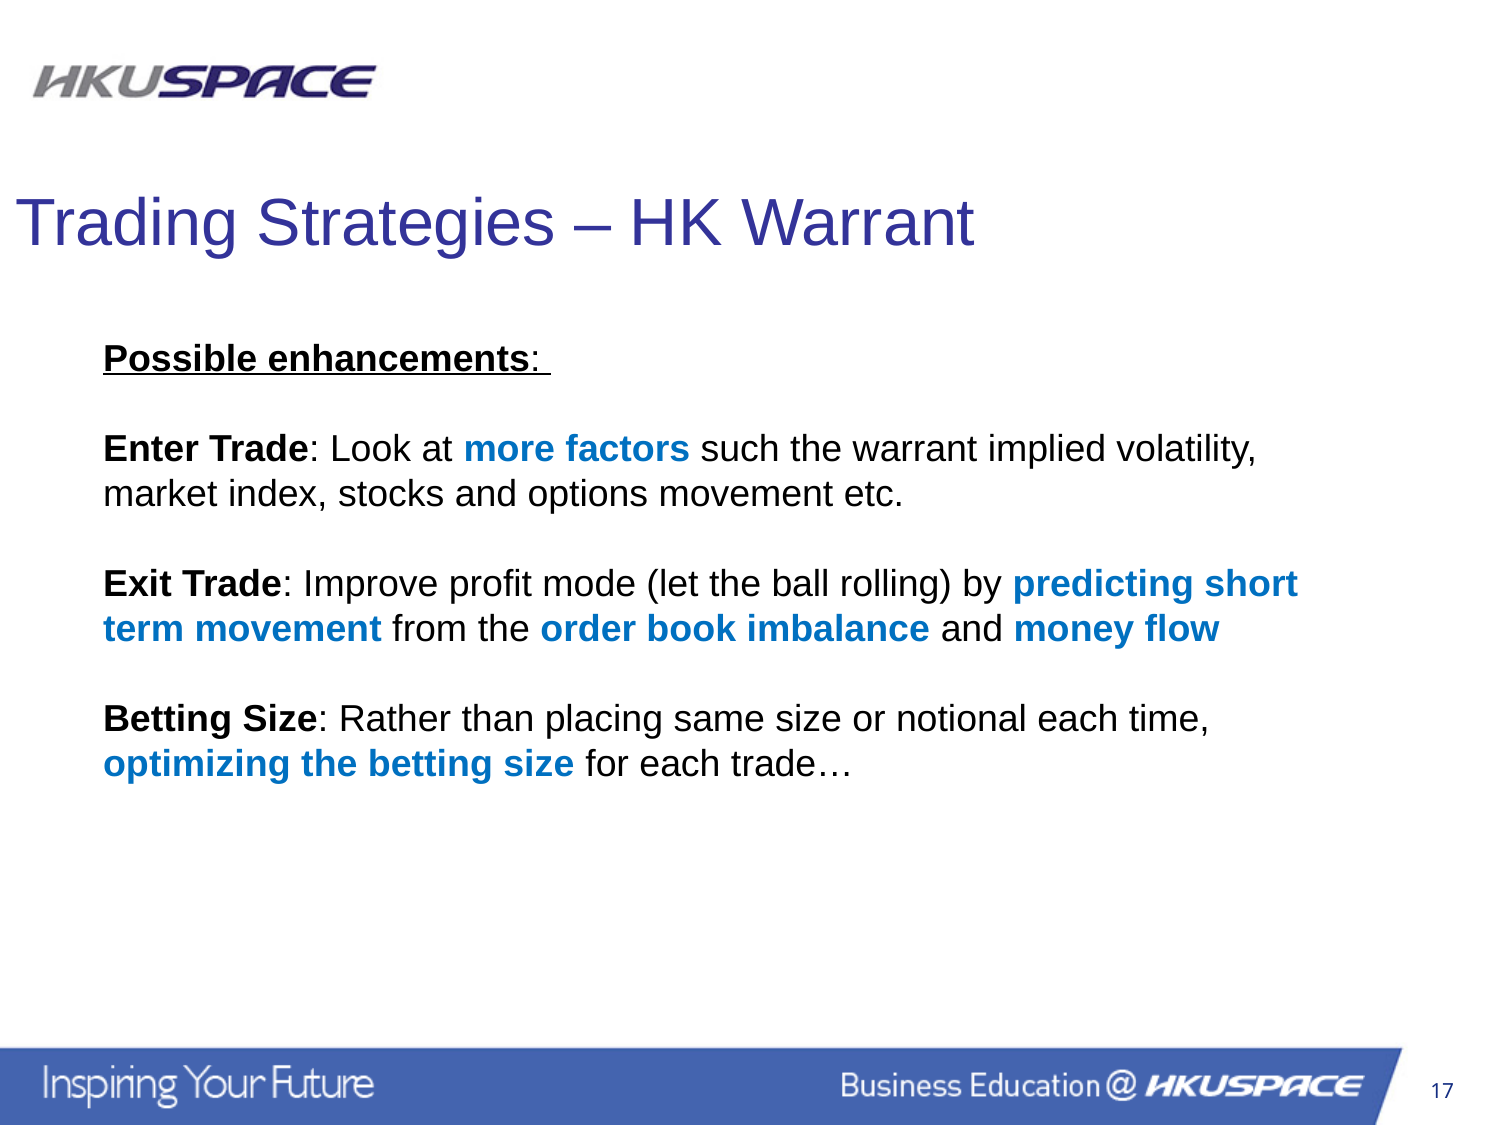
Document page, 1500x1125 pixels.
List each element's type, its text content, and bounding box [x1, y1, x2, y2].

title Trading Strategies – HK Warrant [0, 101, 1325, 266]
slide_number 17 [1415, 1070, 1499, 1125]
text_box Possible enhancements: Enter Trade: Look at more factors such the warrant implied volatility, market index, stocks and options movement etc. Exit Trade: Improve profit mode (let the ball rolling) by predicting short term movement from the order book imbalance and money flow Betting Size: Rather than placing same size or notional each time, optimizing the betting size for each trade… [88, 326, 1388, 836]
text_box [64, 278, 1483, 905]
picture [0, 0, 1500, 1125]
